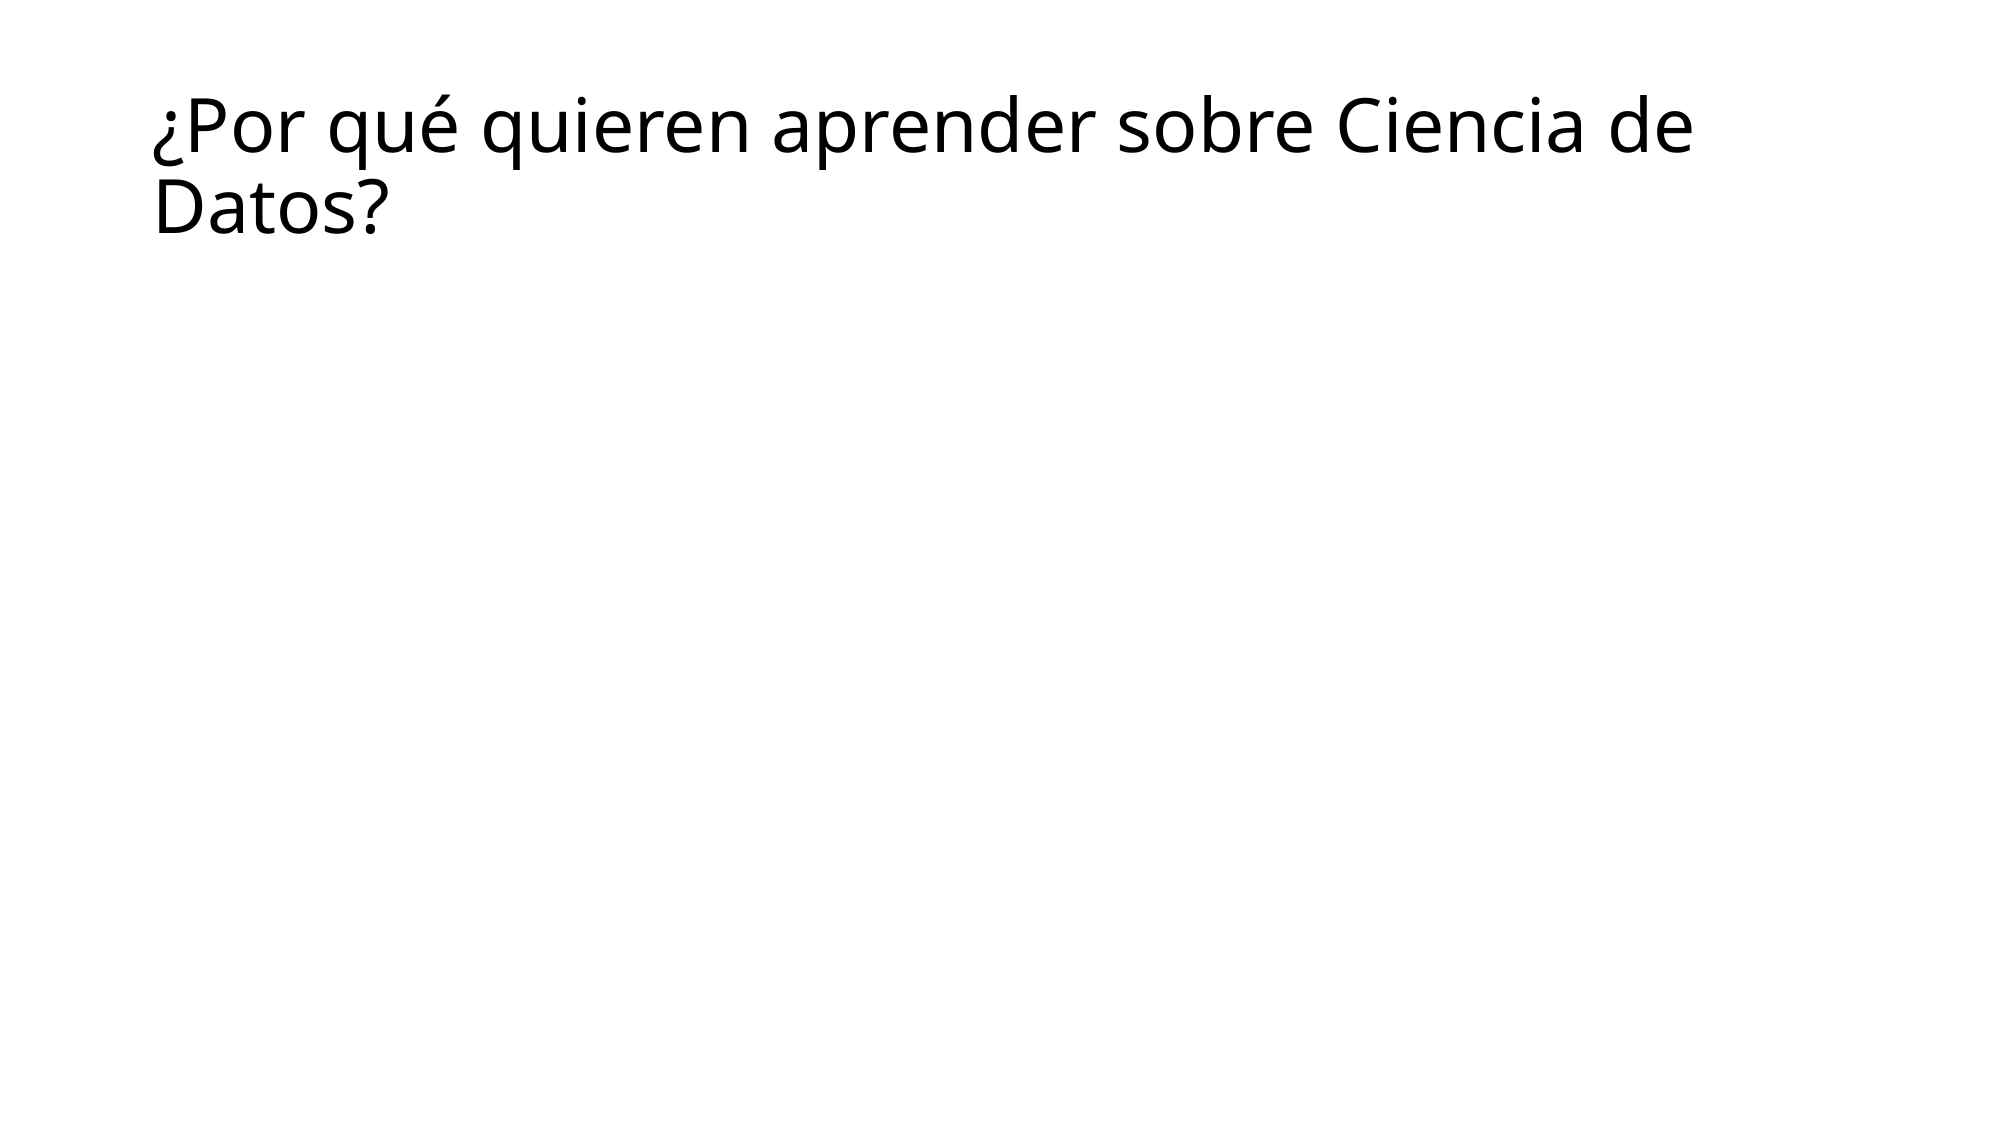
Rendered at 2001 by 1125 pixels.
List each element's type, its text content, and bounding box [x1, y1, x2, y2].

title ¿Por qué quieren aprender sobre Ciencia de Datos? [137, 59, 1863, 278]
